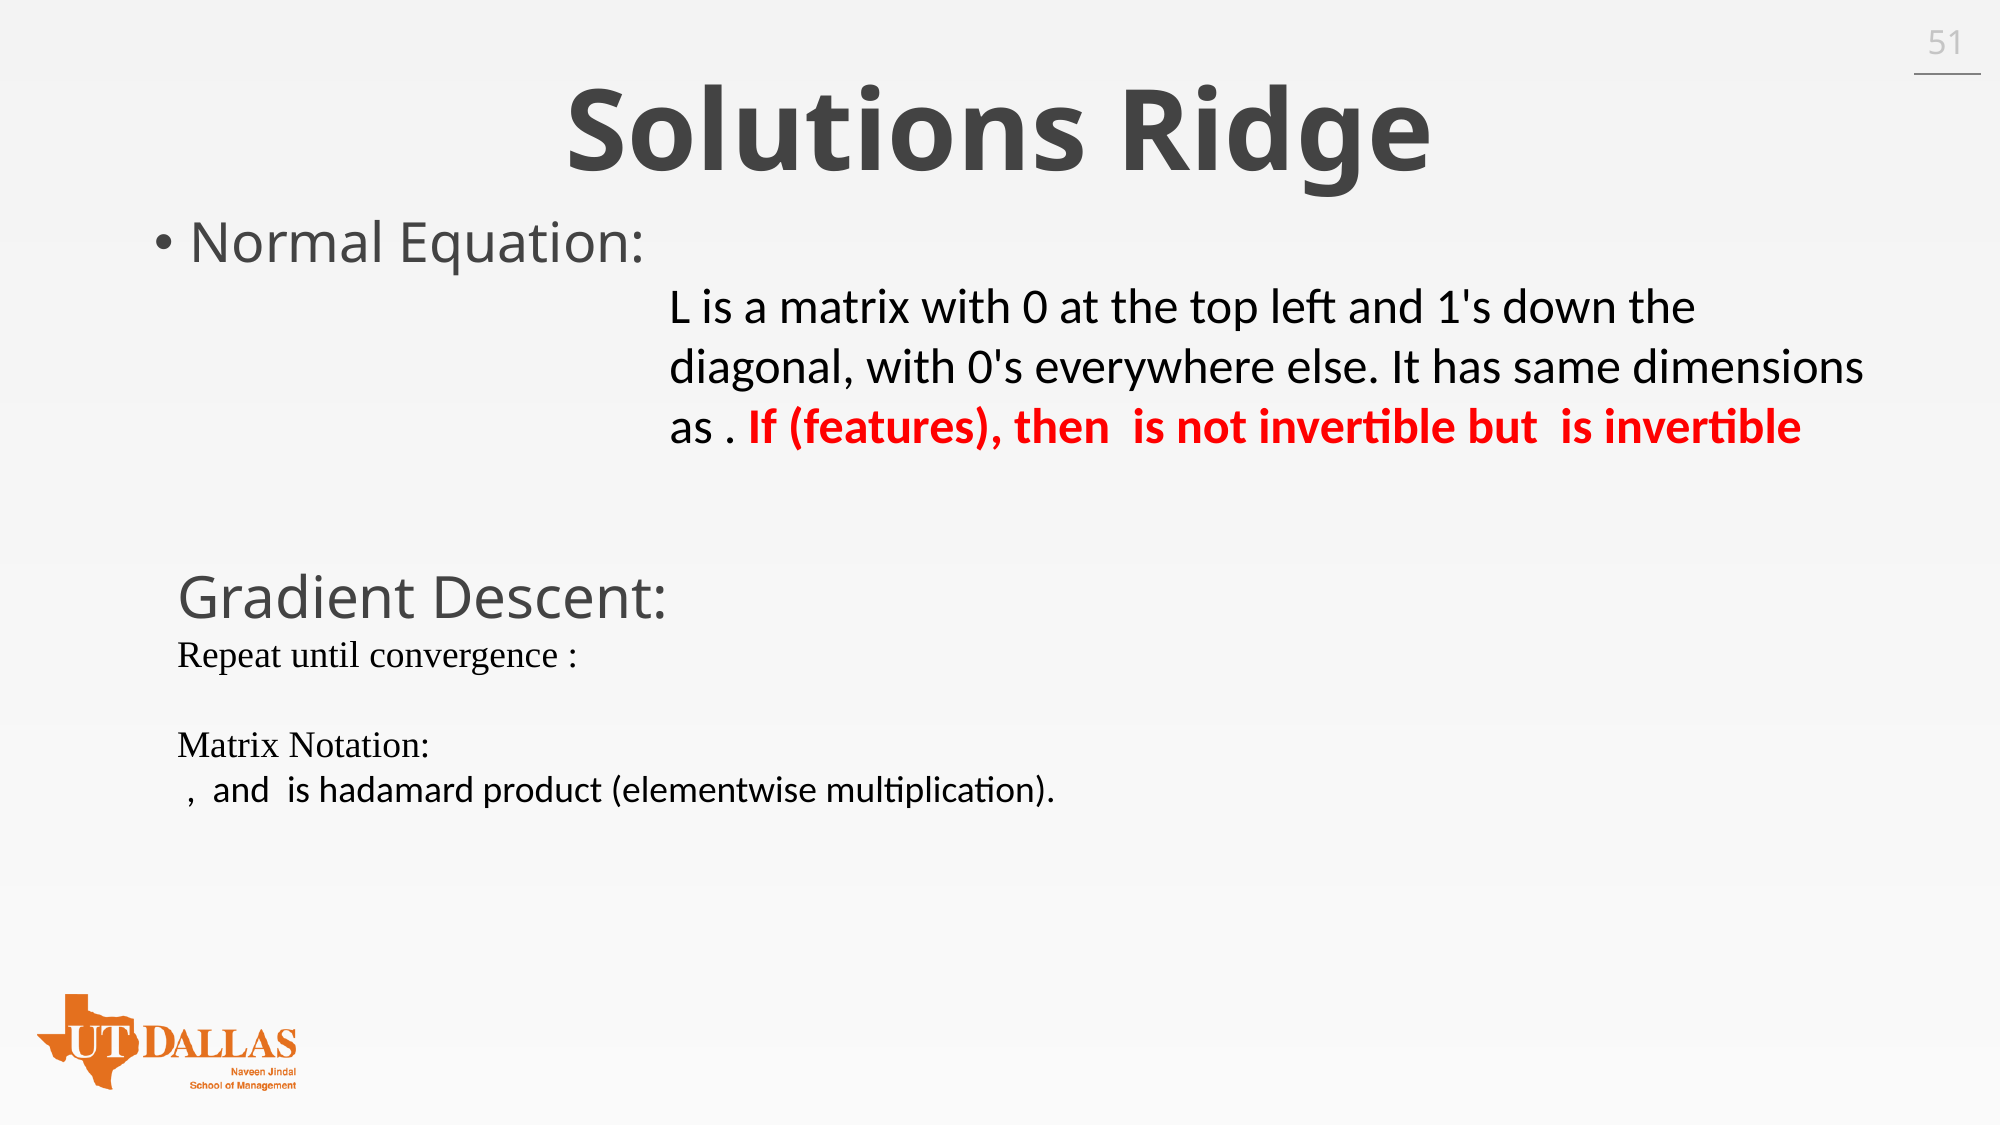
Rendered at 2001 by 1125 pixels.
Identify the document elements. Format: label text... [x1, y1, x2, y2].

picture [34, 992, 299, 1103]
title Solutions Ridge [0, 43, 2000, 224]
slide_number 51 [1896, 13, 1981, 74]
list Normal Equation: [139, 207, 682, 289]
